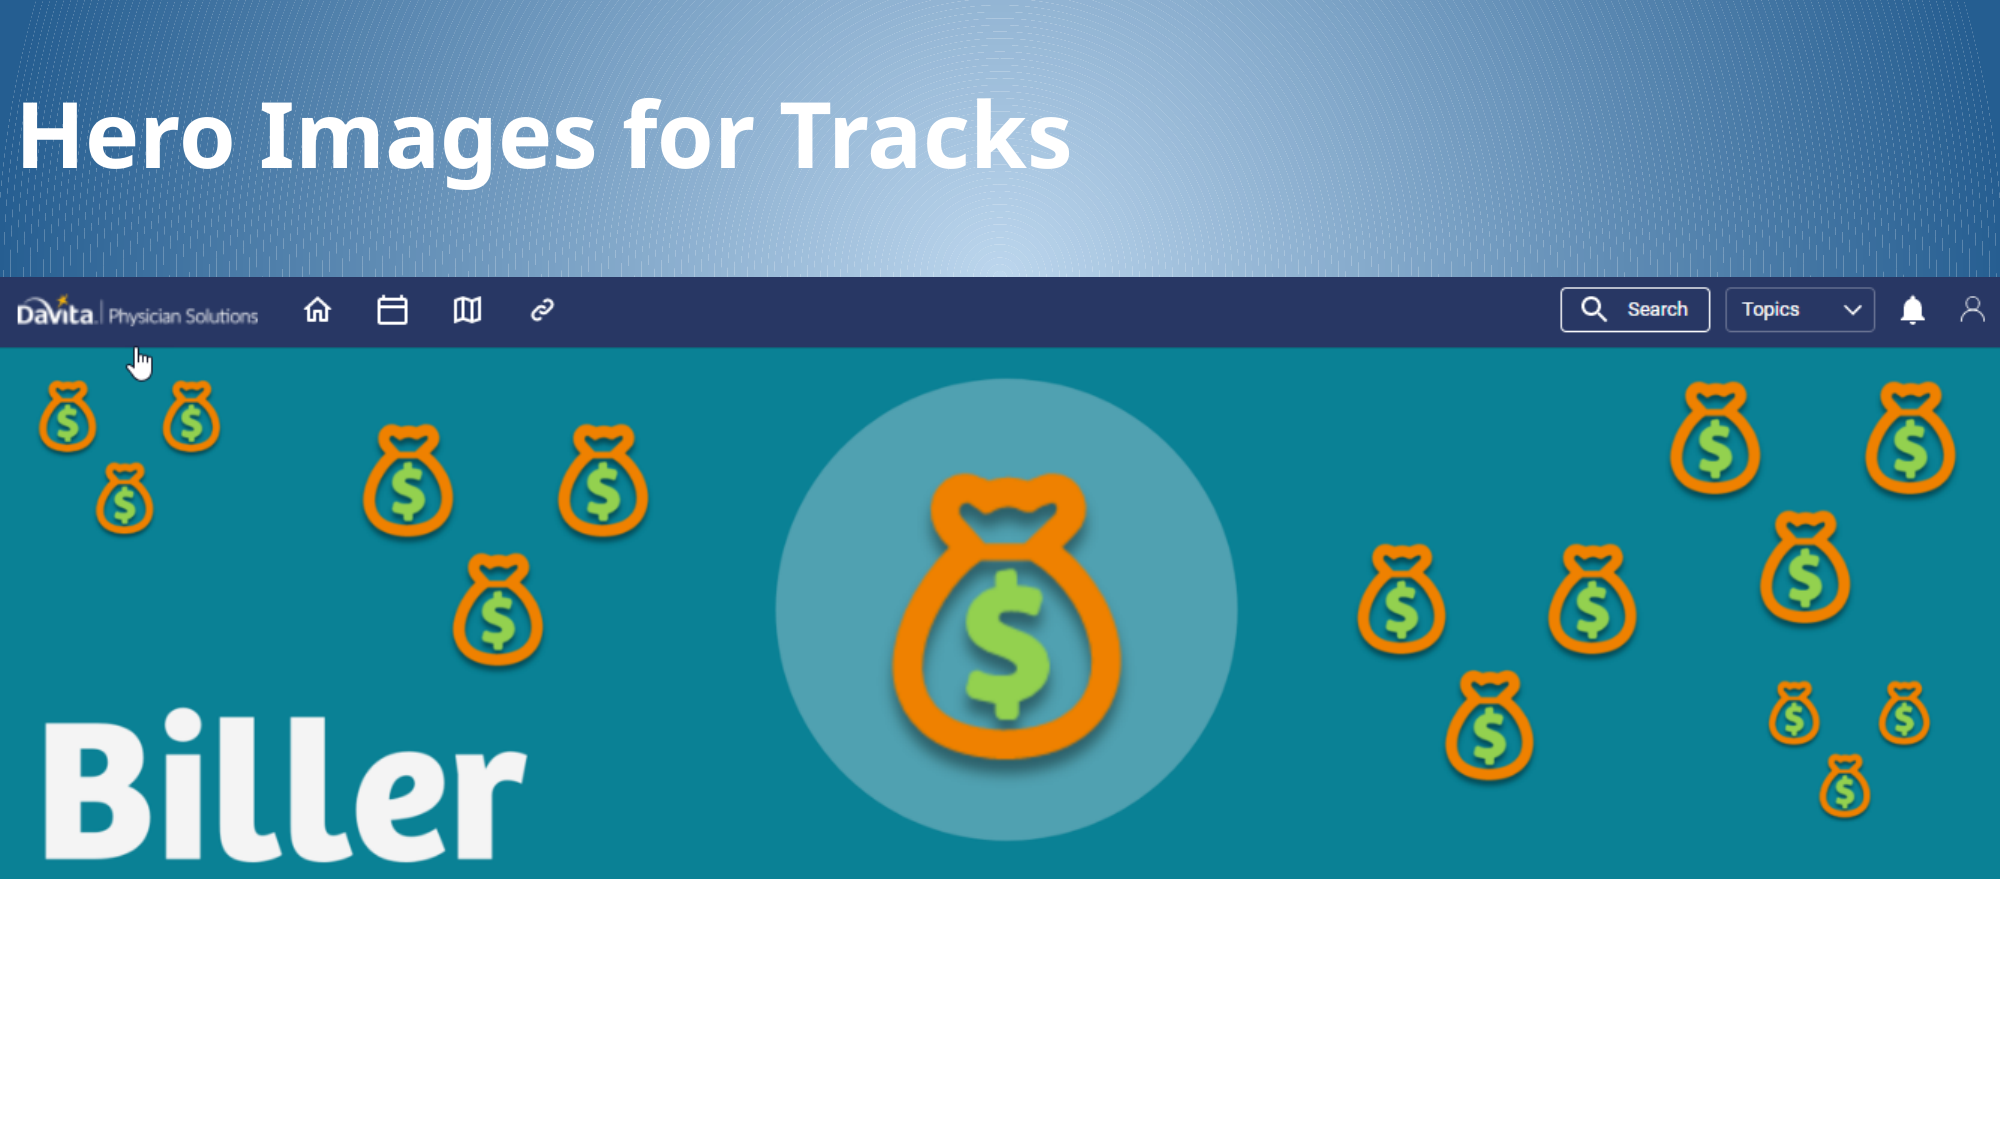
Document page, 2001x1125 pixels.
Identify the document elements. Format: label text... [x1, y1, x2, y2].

picture [0, 277, 2000, 879]
title Hero Images for Tracks [0, 0, 2000, 277]
